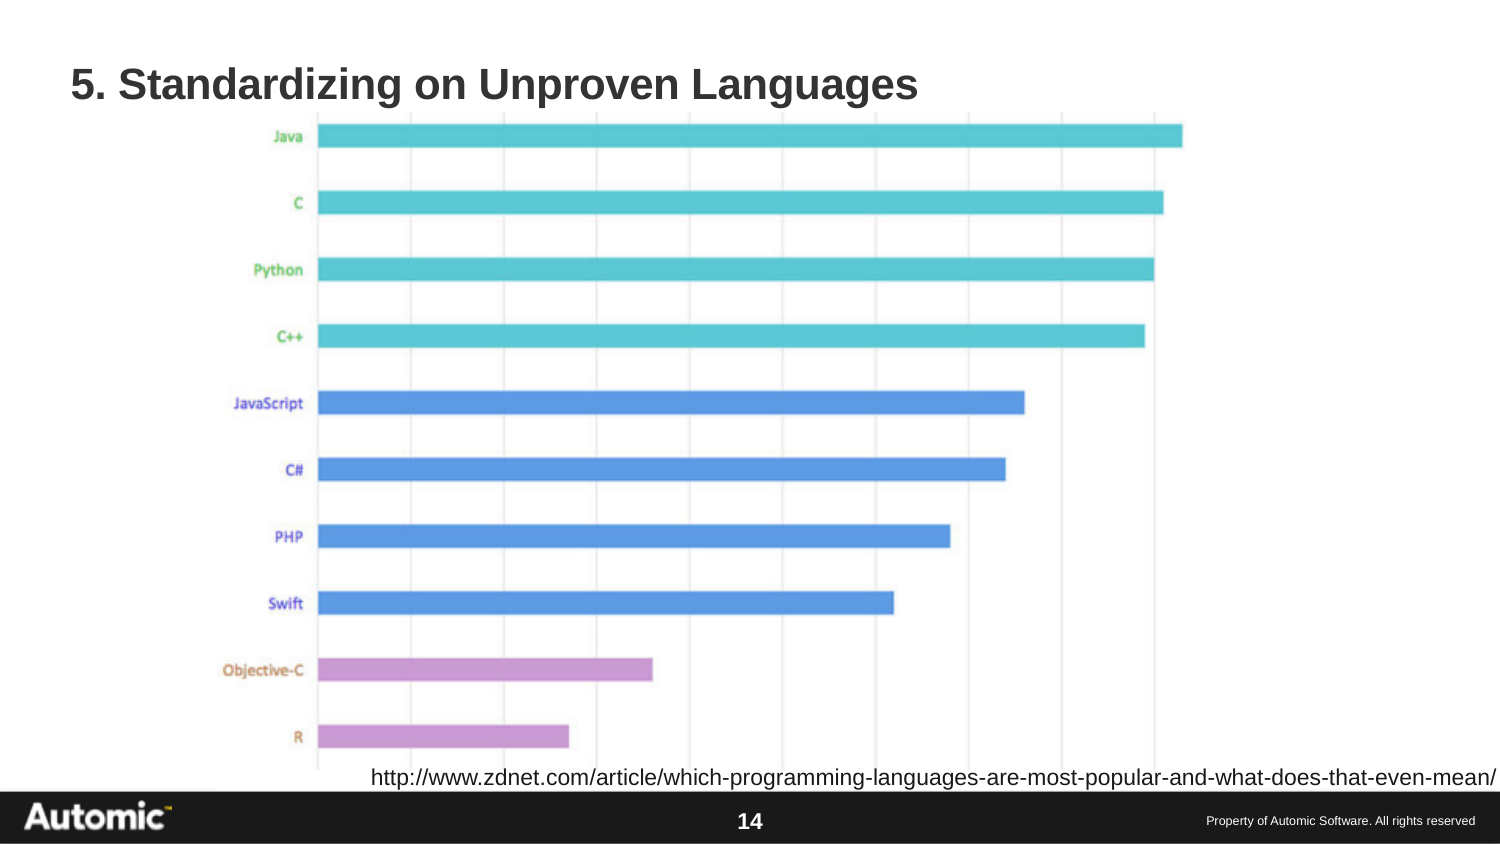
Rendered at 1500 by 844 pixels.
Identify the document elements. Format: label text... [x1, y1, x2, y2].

picture [216, 111, 1211, 790]
text_box http://www.zdnet.com/article/which-programming-languages-are-most-popular-and-what-does-that-even-mean/ [1211, 755, 1500, 798]
title 5. Standardizing on Unproven Languages [70, 62, 1429, 111]
picture [23, 800, 172, 835]
